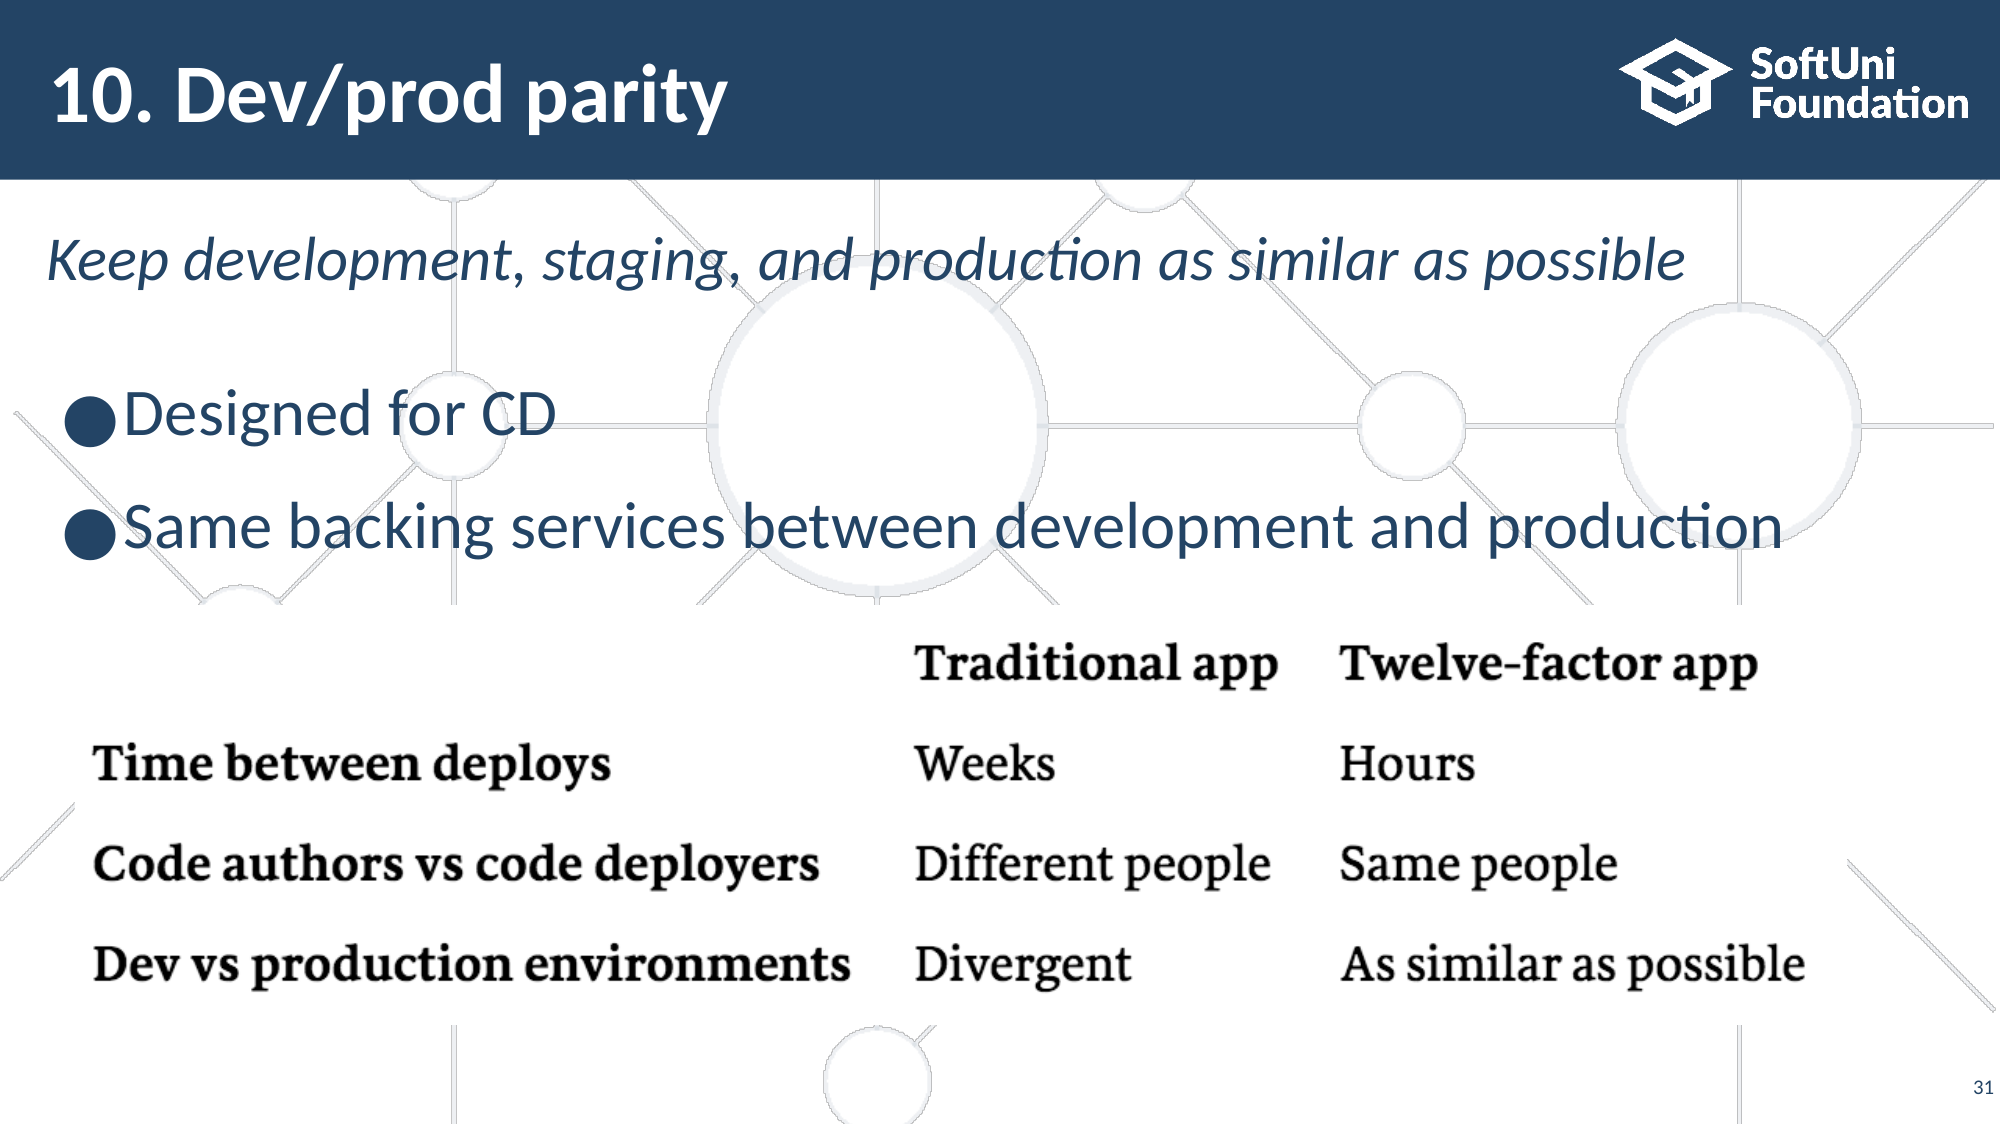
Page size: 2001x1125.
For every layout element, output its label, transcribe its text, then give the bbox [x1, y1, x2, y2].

slide_number ‹#› [1929, 1070, 2000, 1103]
picture [0, 180, 2000, 1124]
list Designed for CD Same backing services between development and production [31, 351, 1891, 1050]
text_box Keep development, staging, and production as similar as possible [31, 202, 1853, 310]
title 10. Dev/prod parity [31, 16, 1591, 162]
picture [1618, 38, 1968, 126]
